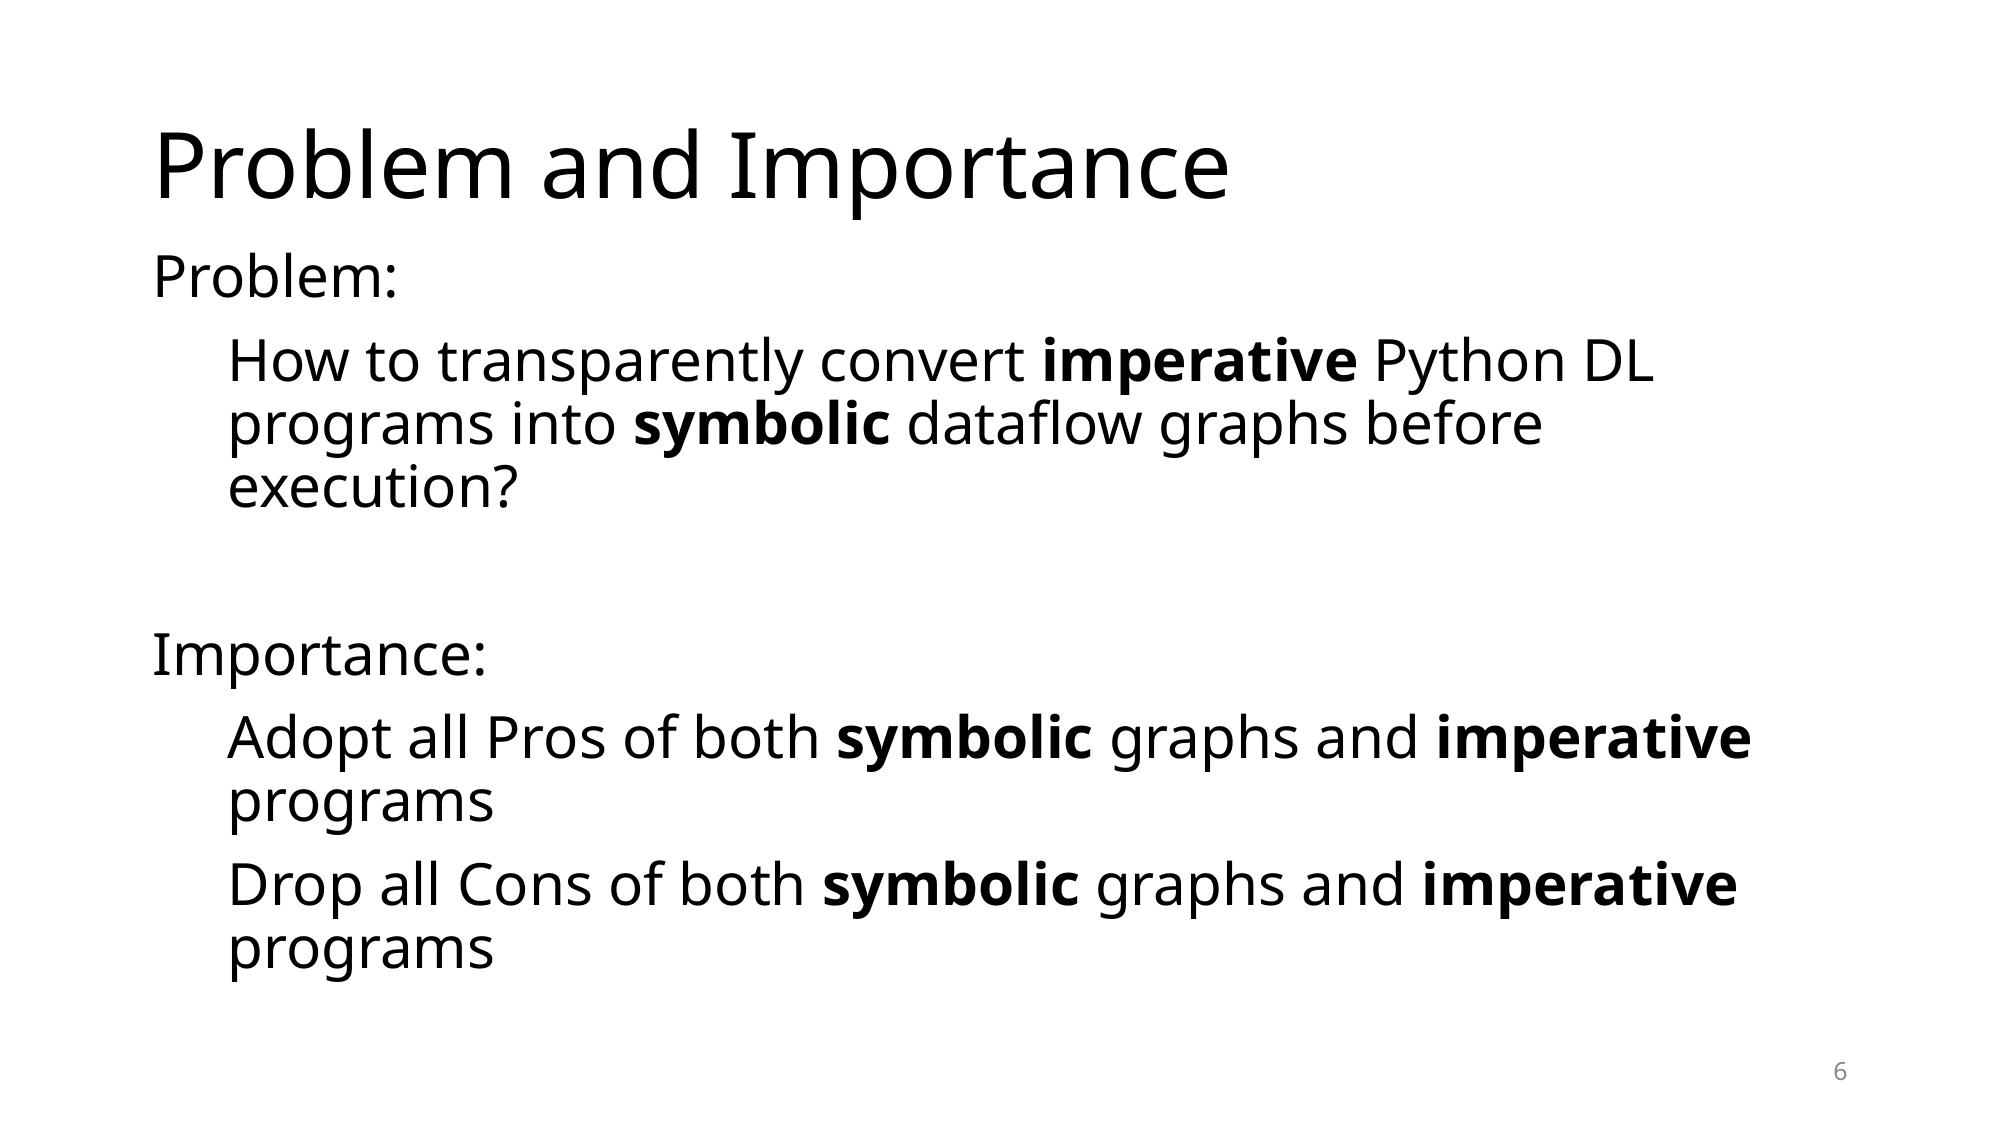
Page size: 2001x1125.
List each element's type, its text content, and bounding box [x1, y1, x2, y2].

title Problem and Importance [137, 59, 1863, 278]
list Problem: How to transparently convert imperative Python DL programs into symbolic dataflow graphs before execution? Importance: Adopt all Pros of both symbolic graphs and imperative programs Drop all Cons of both symbolic graphs and imperative programs [137, 299, 1863, 1014]
slide_number ‹#› [1412, 1042, 1863, 1103]
